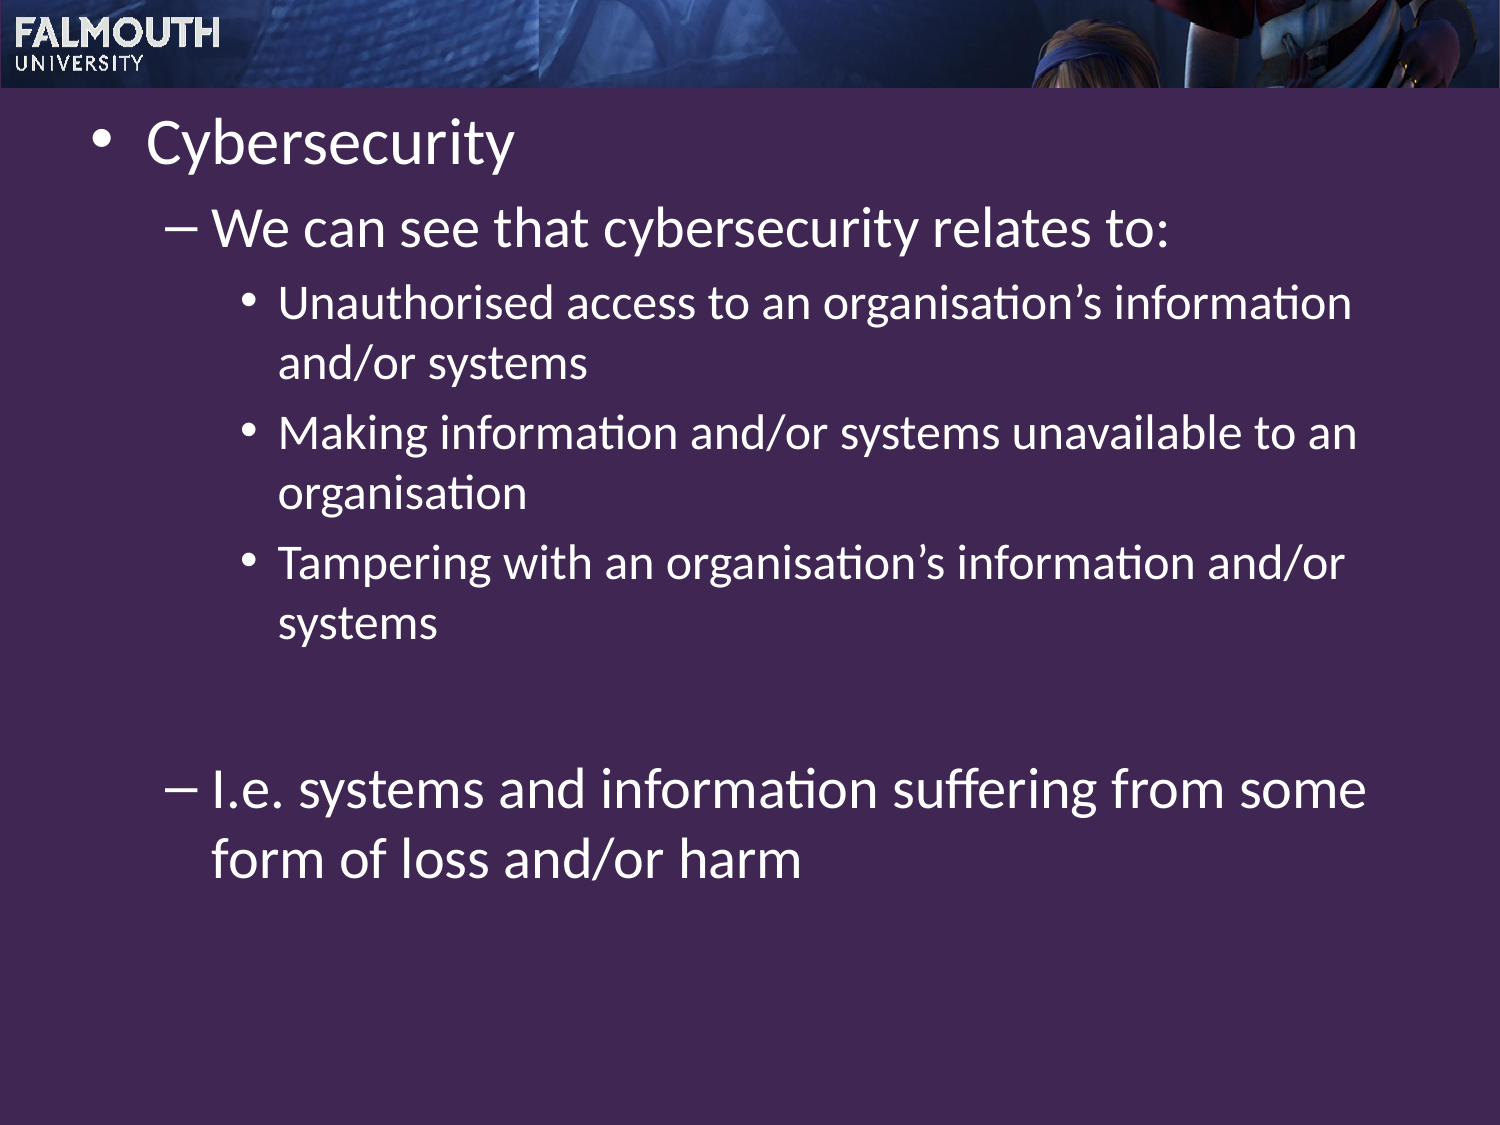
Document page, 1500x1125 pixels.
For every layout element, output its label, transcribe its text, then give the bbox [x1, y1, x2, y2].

list Cybersecurity We can see that cybersecurity relates to: Unauthorised access to an organisation’s information and/or systems Making information and/or systems unavailable to an organisation Tampering with an organisation’s information and/or systems I.e. systems and information suffering from some form of loss and/or harm [75, 90, 1425, 1106]
picture [0, 0, 1500, 90]
